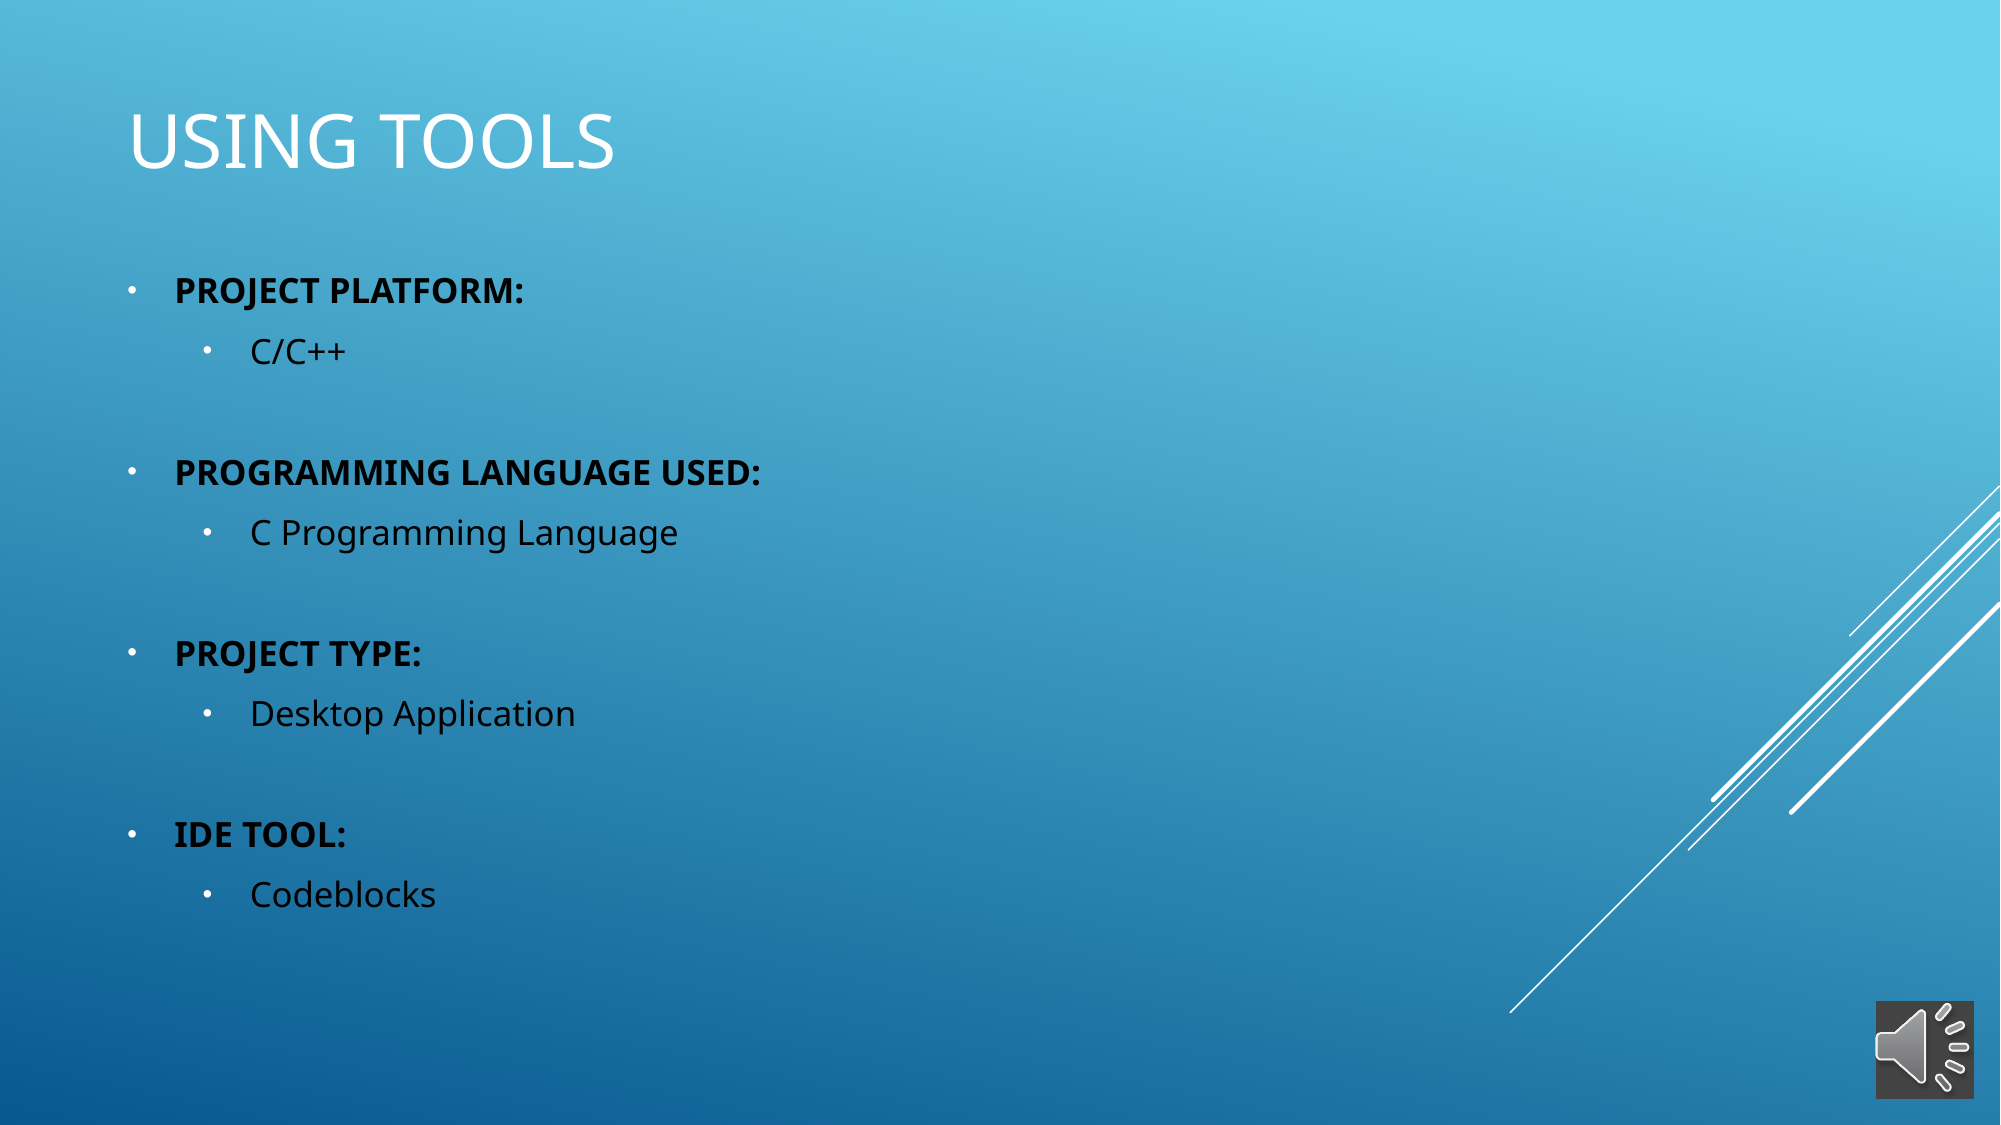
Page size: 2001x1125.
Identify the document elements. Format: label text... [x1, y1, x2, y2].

title Using tools [112, 55, 1490, 191]
list PROJECT PLATFORM: C/C++ PROGRAMMING LANGUAGE USED: C Programming Language PROJECT TYPE: Desktop Application IDE TOOL: Codeblocks [112, 261, 1513, 927]
picture [1874, 999, 1976, 1101]
